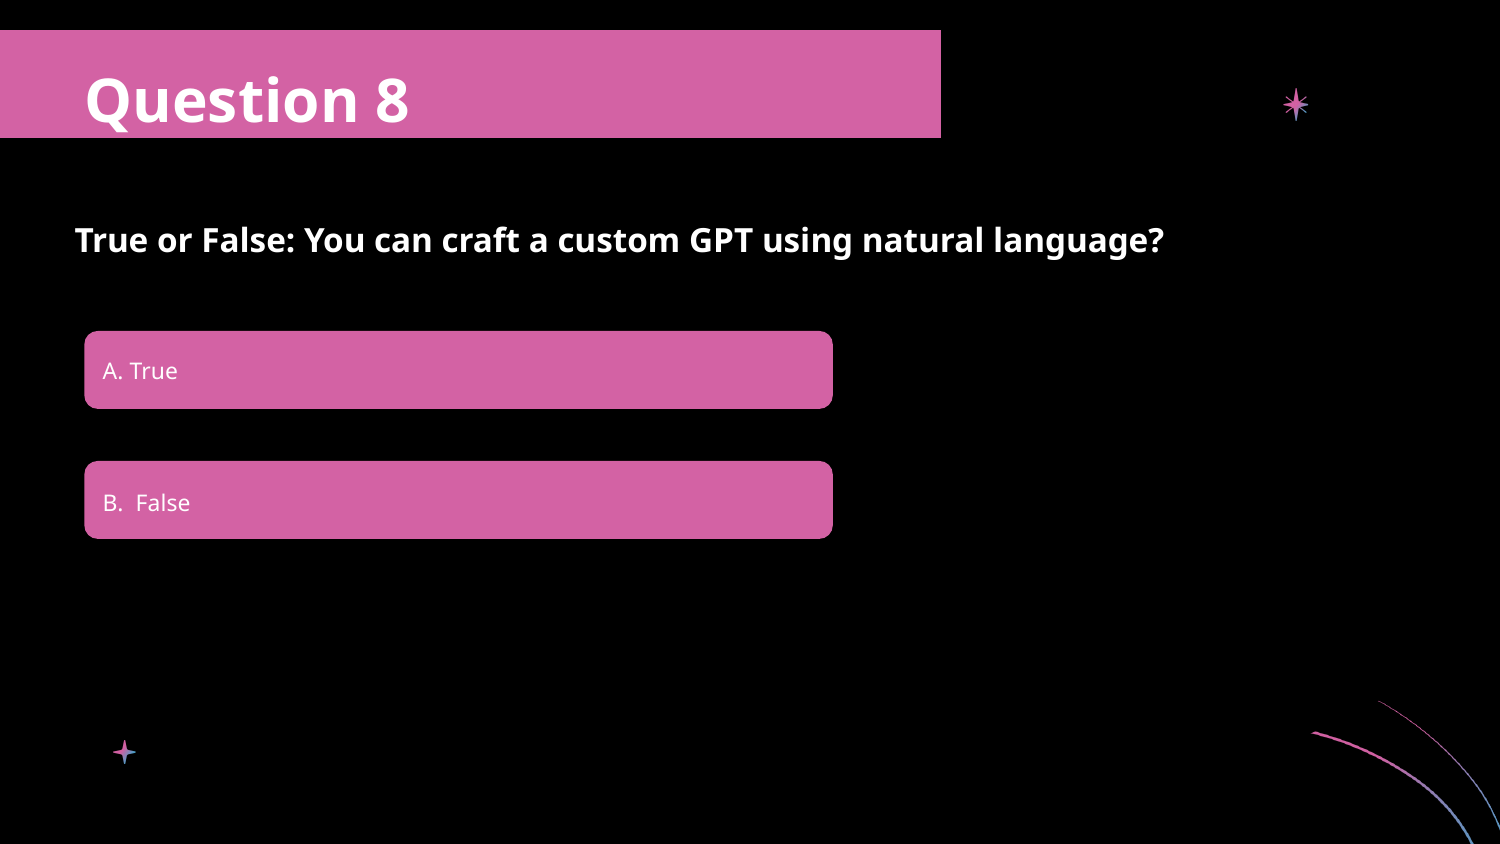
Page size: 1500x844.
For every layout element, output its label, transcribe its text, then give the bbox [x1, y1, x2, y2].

text_box True or False: You can craft a custom GPT using natural language? [74, 213, 1416, 260]
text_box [84, 321, 834, 410]
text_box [84, 451, 834, 540]
text_box [113, 740, 136, 764]
text_box [1283, 88, 1309, 121]
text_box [0, 20, 942, 139]
text_box [1246, 676, 1500, 844]
